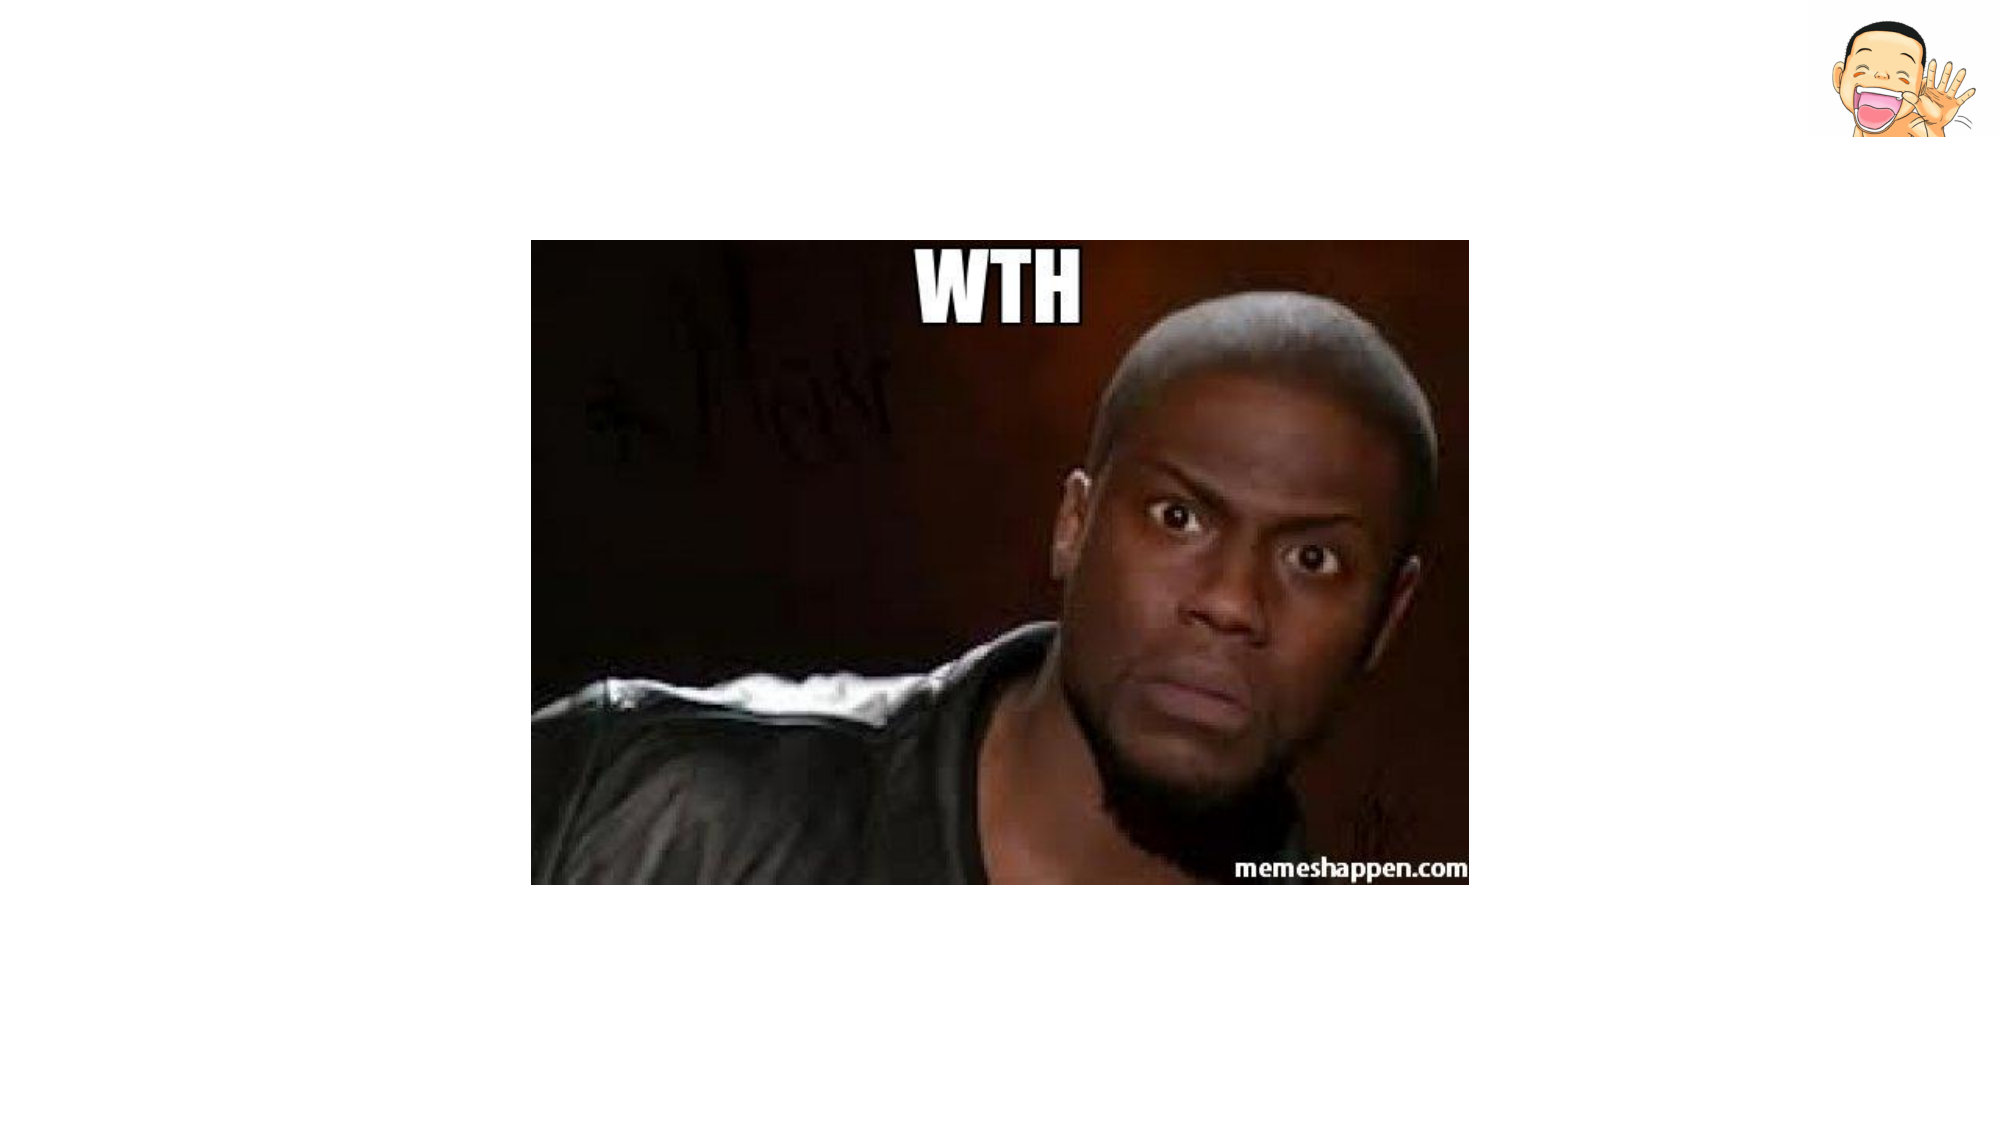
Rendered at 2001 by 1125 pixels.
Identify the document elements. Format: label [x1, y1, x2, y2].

picture [531, 240, 1469, 885]
picture [1808, 0, 2000, 137]
